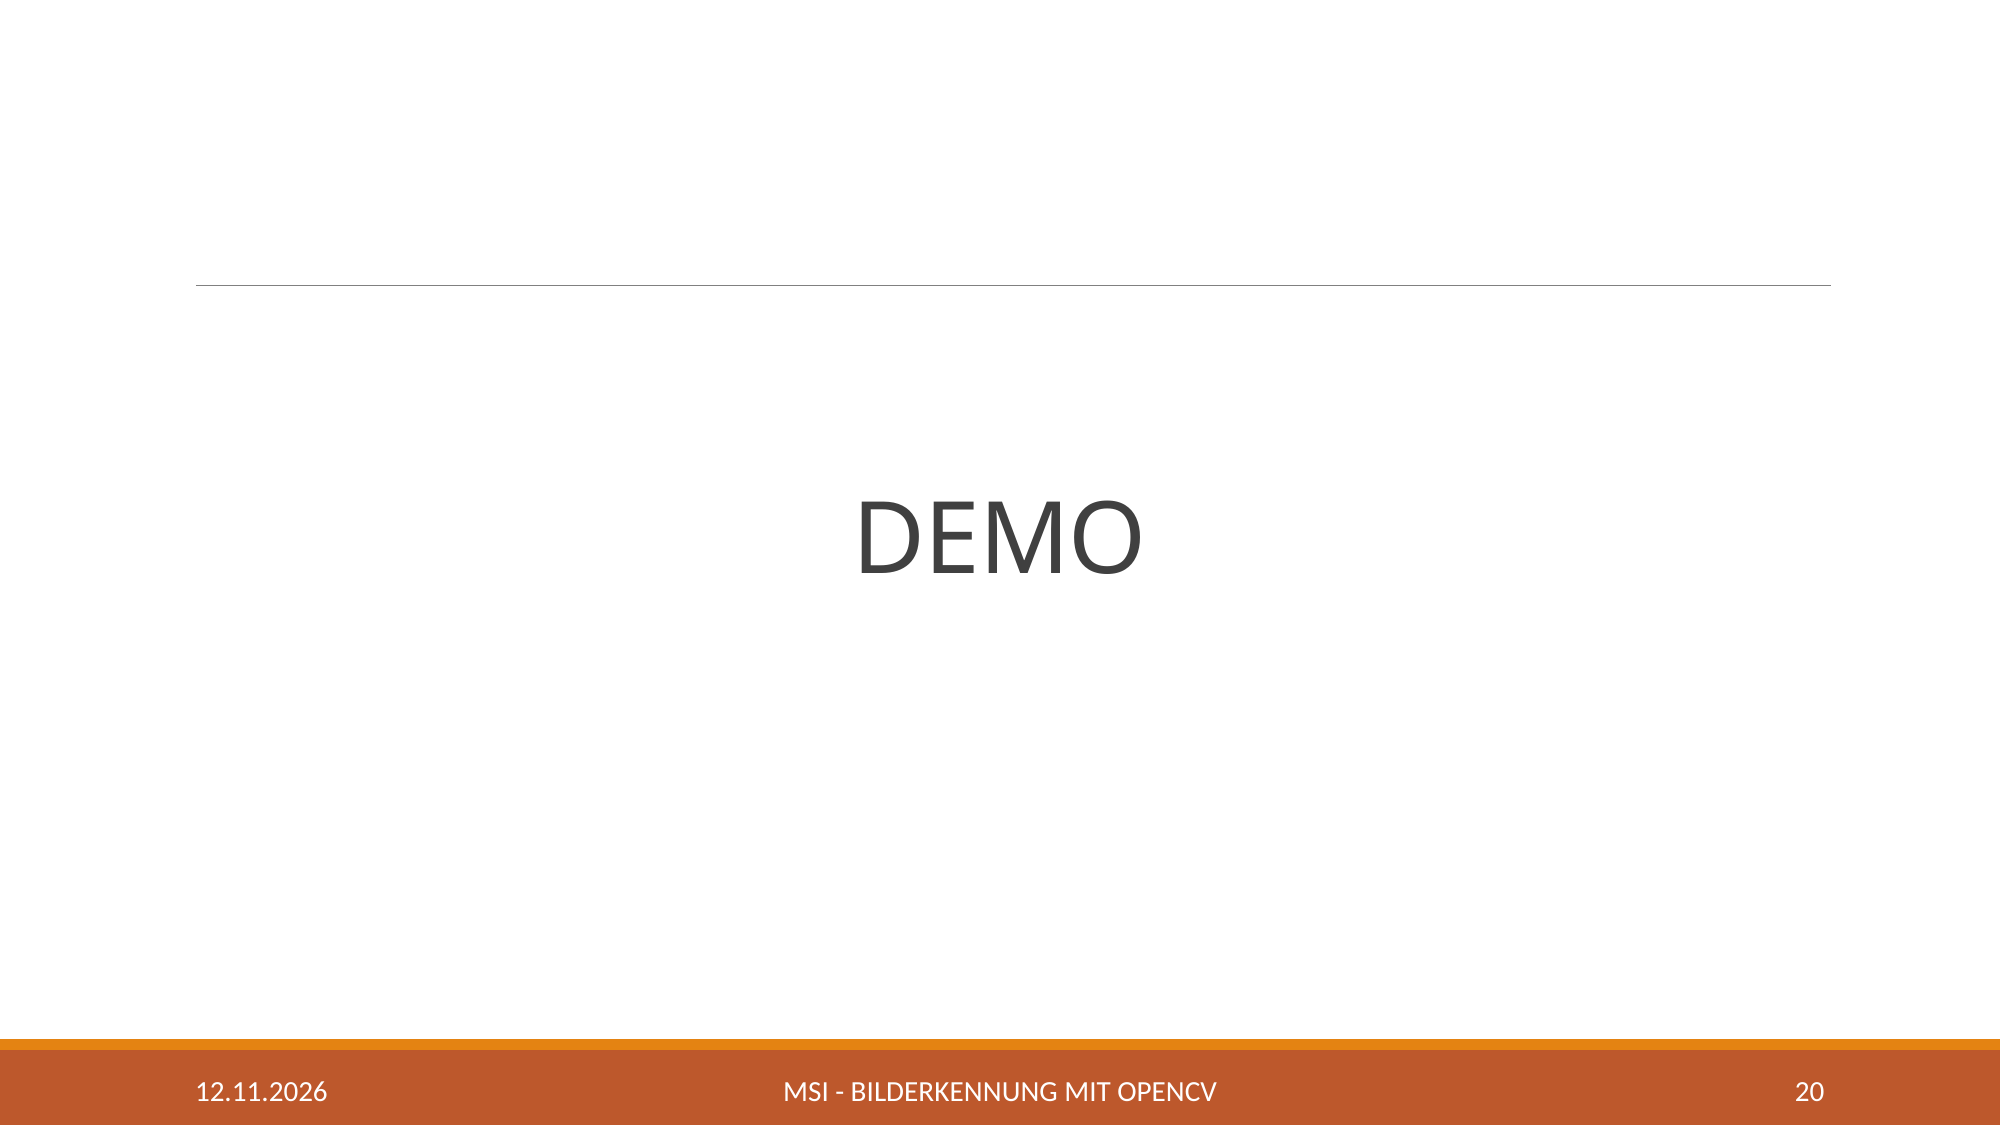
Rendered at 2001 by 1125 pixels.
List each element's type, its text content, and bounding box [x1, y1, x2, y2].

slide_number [180, 1059, 586, 1120]
slide_number 20 [1624, 1059, 1840, 1120]
footer MSI - Bilderkennung mit OpenCV [604, 1059, 1396, 1120]
title DEMO [137, 384, 1863, 602]
